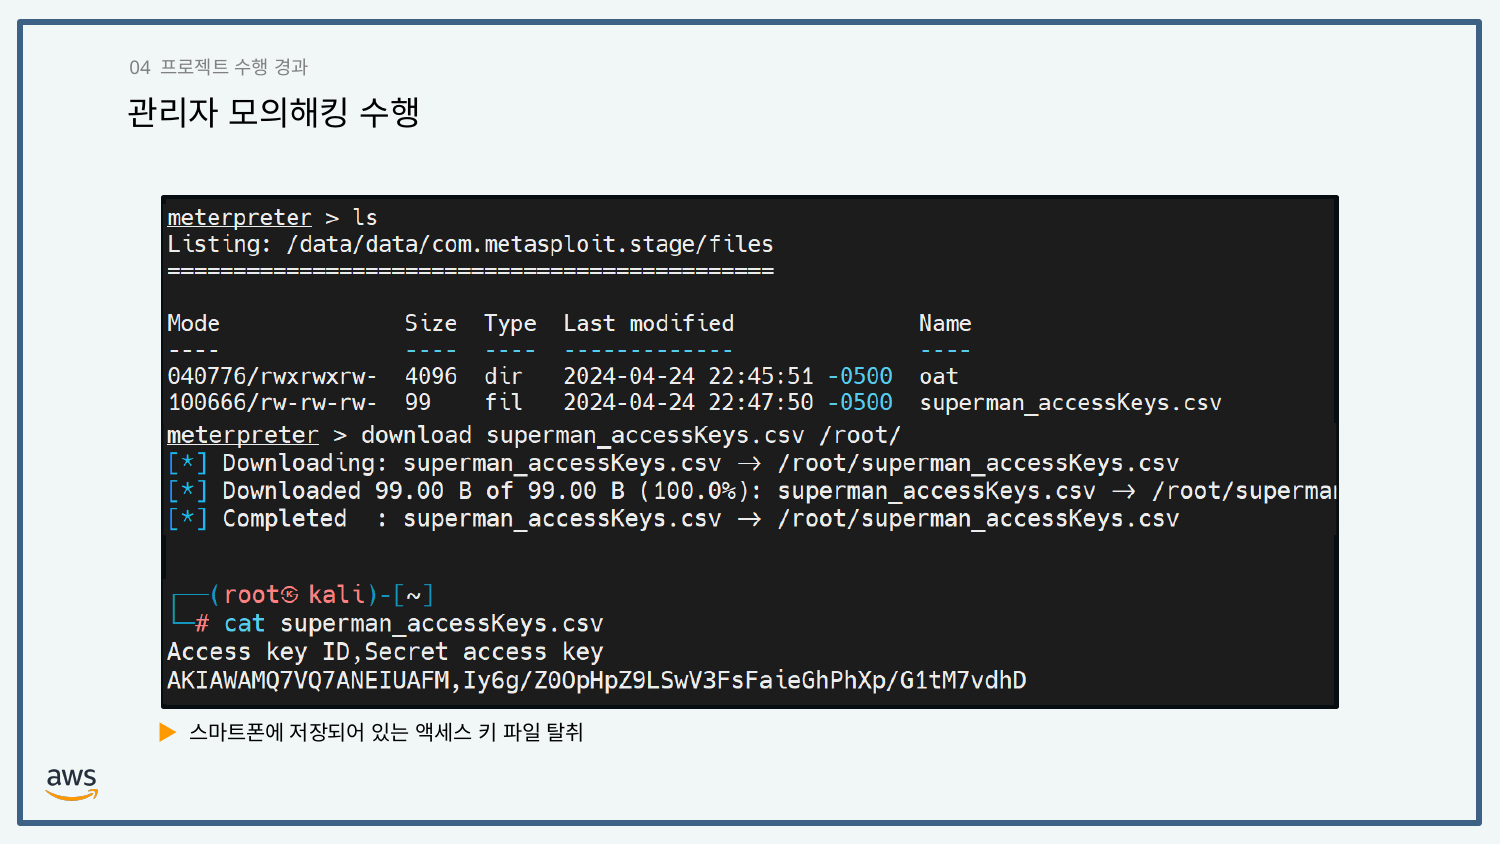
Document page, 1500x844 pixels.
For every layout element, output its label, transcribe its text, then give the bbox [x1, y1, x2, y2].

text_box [163, 197, 1337, 708]
picture [45, 769, 98, 801]
text_box 04 프로젝트 수행 경과 [114, 40, 406, 85]
text_box ▶ 스마트폰에 저장되어 있는 액세스 키 파일 탈취 [142, 711, 689, 752]
text_box 관리자 모의해킹 수행 [113, 84, 603, 140]
